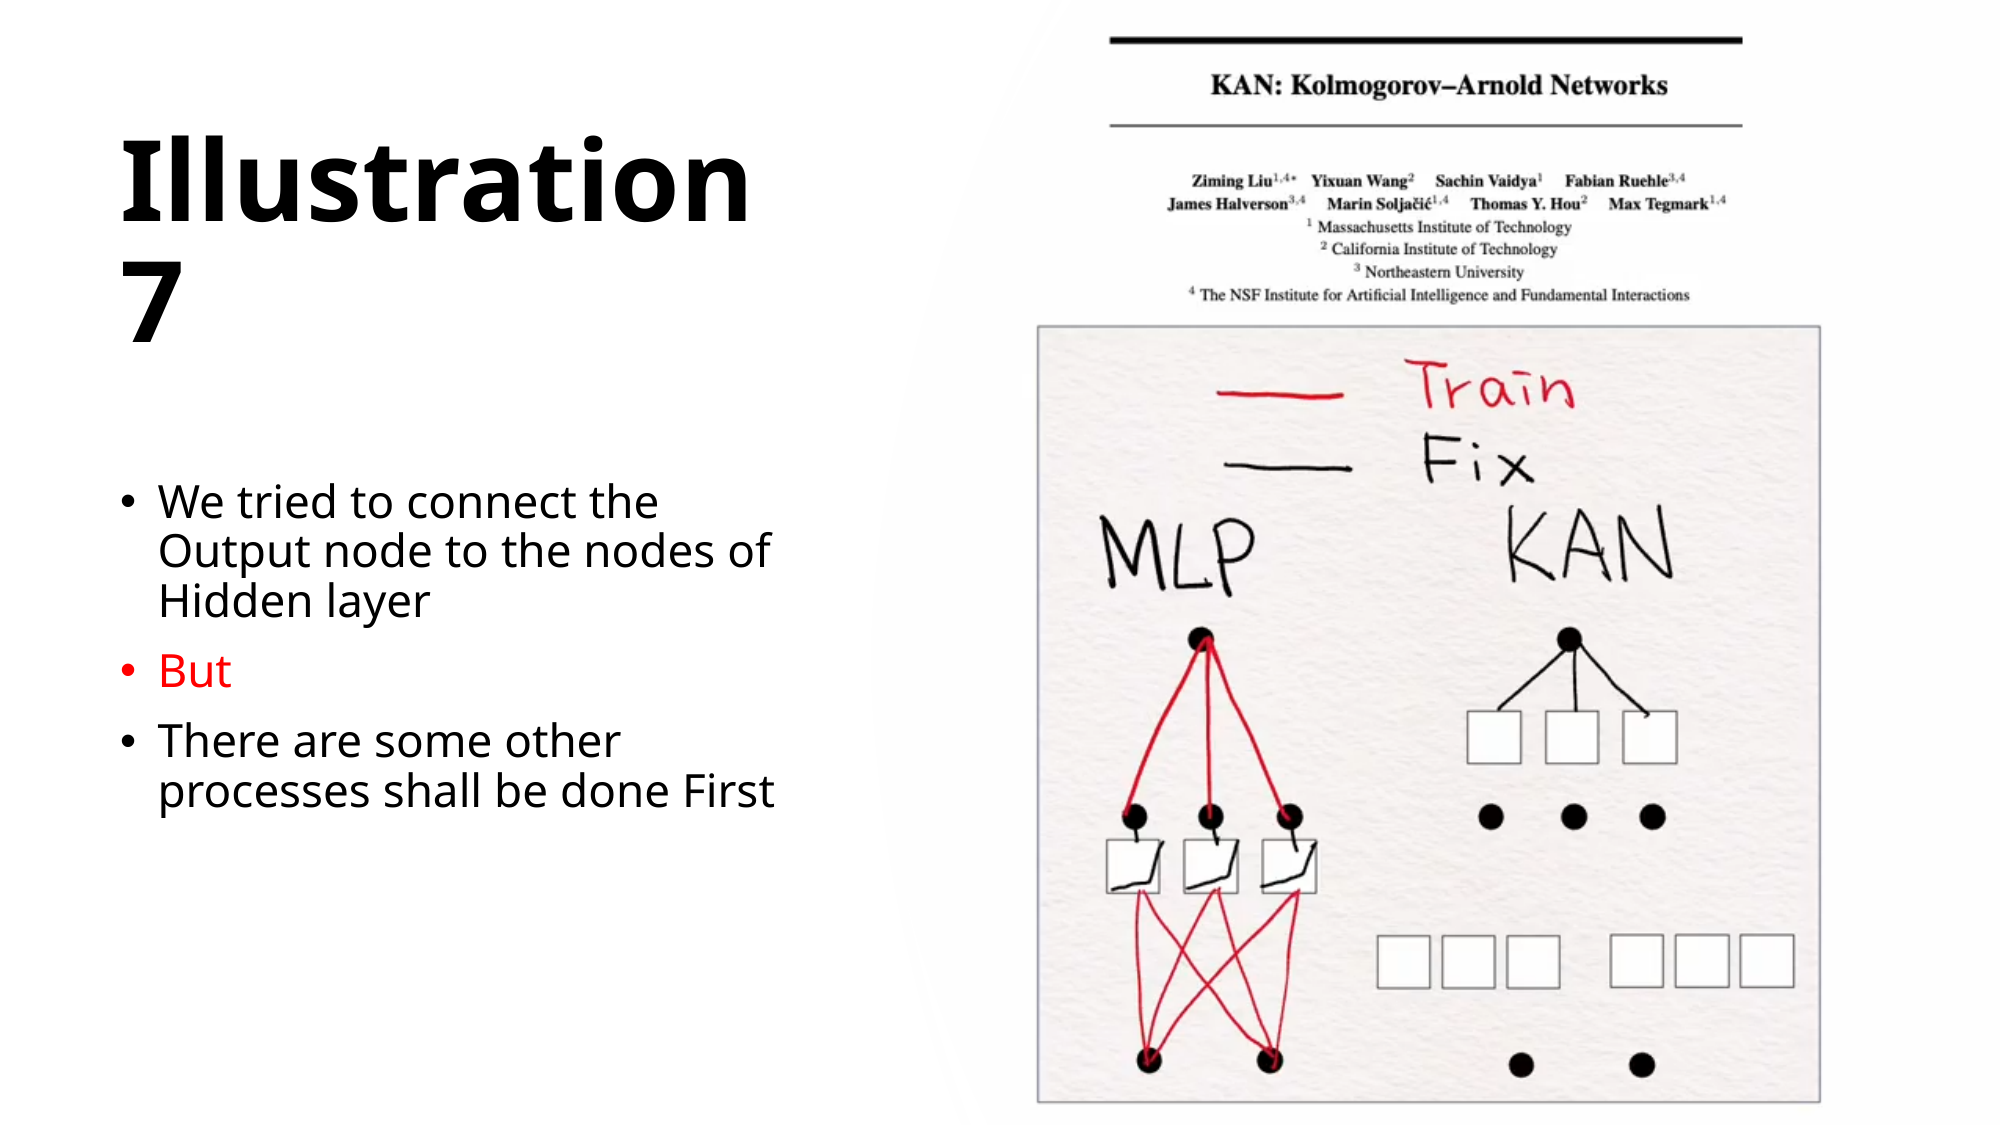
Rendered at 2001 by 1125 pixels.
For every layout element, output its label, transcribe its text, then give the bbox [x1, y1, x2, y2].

picture [871, 0, 2000, 1125]
list We tried to connect the Output node to the nodes of Hidden layer But There are some other processes shall be done First [105, 471, 802, 1016]
title Illustration 7 [105, 53, 822, 375]
